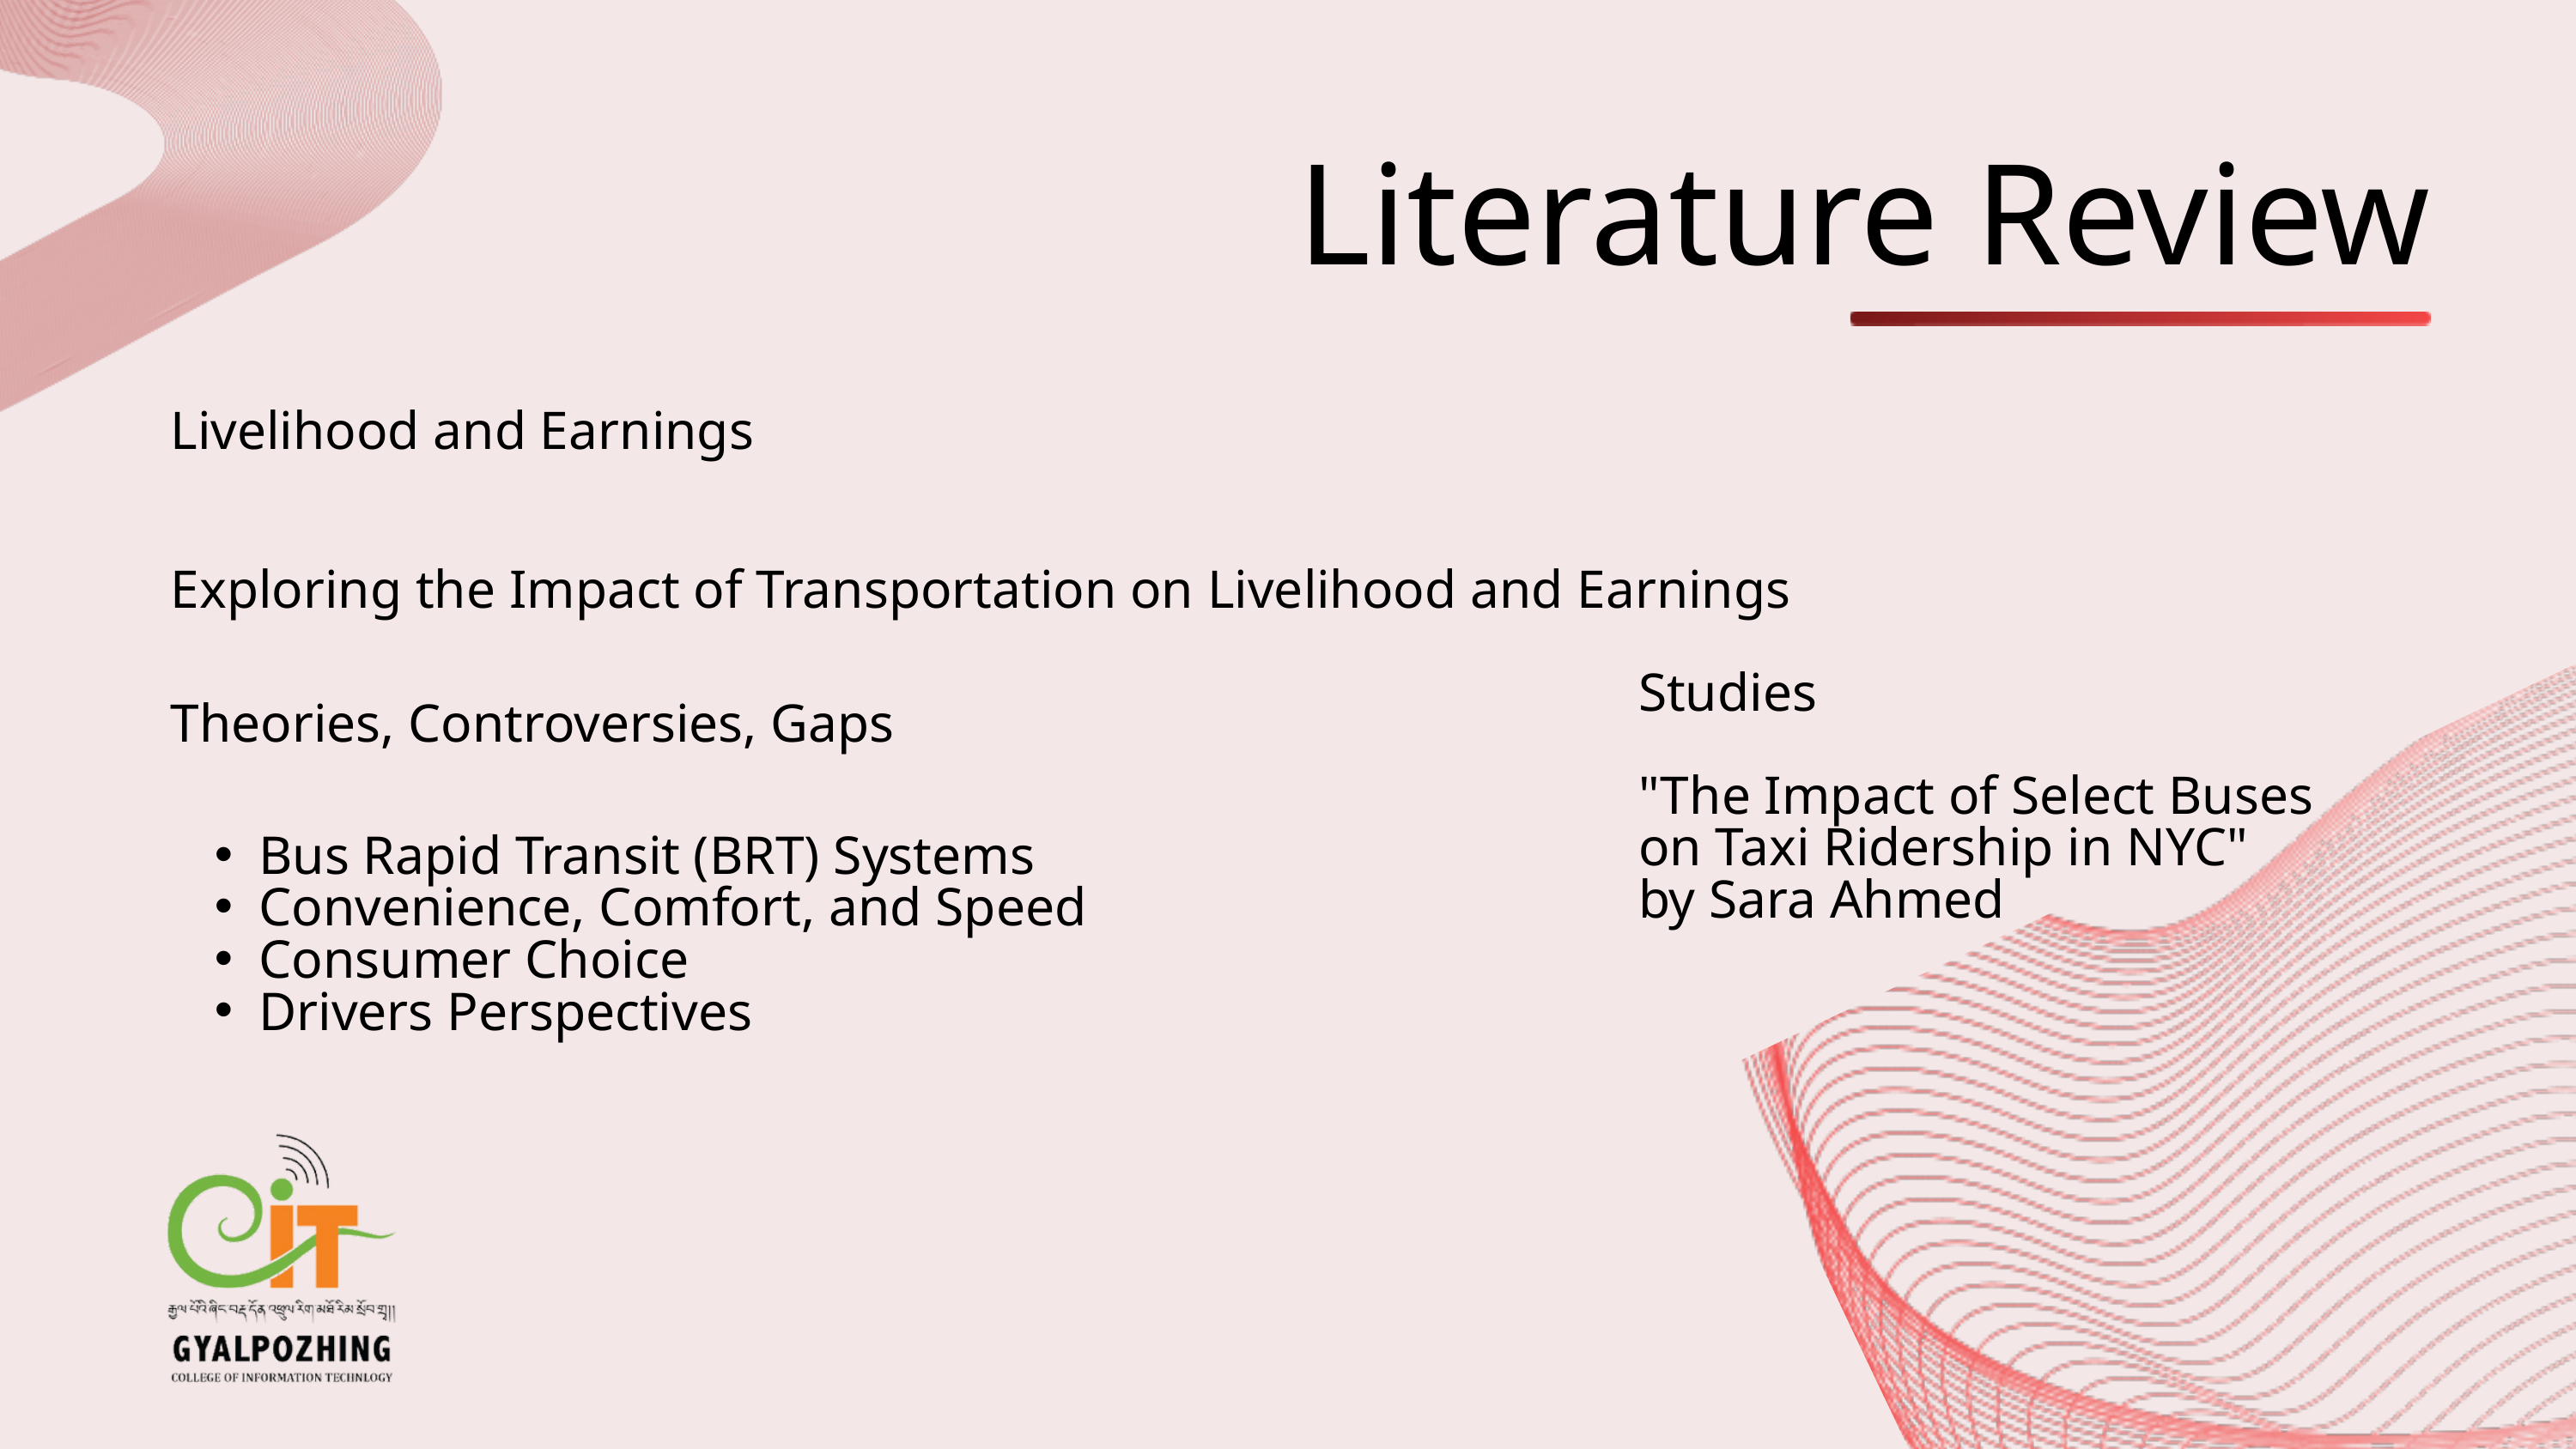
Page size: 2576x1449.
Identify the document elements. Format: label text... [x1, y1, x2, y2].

text_box Studies [1638, 670, 2317, 722]
text_box [1850, 312, 2432, 326]
text_box Bus Rapid Transit (BRT) Systems Convenience, Comfort, and Speed Consumer Choice Drivers Perspectives [170, 833, 1349, 1145]
text_box "The Impact of Select Buses on Taxi Ridership in NYC" by Sara Ahmed [1638, 773, 2317, 929]
text_box [0, 1079, 564, 1449]
text_box Livelihood and Earnings [447, 408, 848, 460]
text_box Theories, Controversies, Gaps [170, 700, 970, 753]
text_box Exploring the Impact of Transportation on Livelihood and Earnings [170, 567, 2242, 619]
text_box Literature Review [1134, 153, 2432, 293]
text_box [0, 0, 447, 472]
text_box [1727, 664, 2576, 1449]
